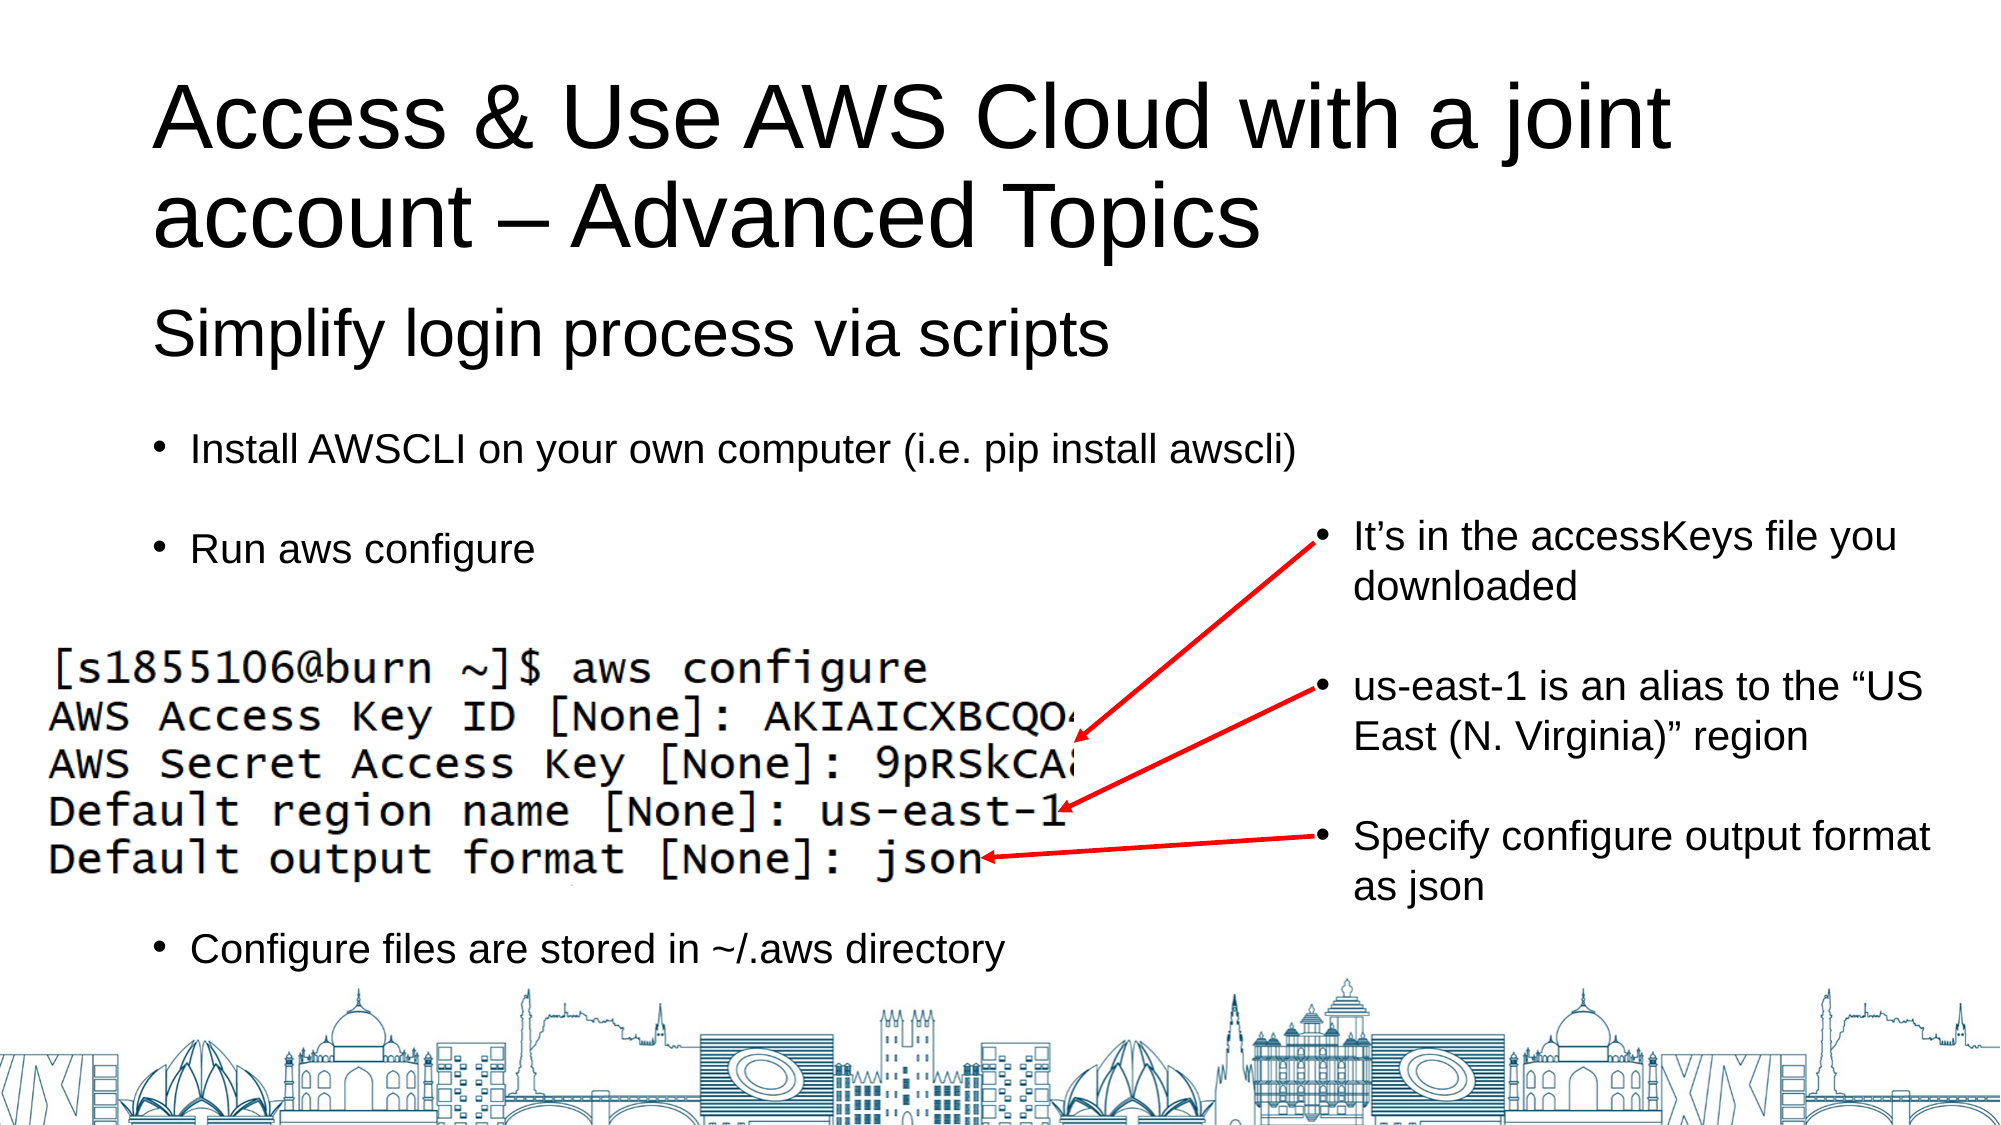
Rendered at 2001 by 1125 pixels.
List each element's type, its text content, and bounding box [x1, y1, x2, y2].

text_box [1073, 542, 1315, 688]
text_box It’s in the accessKeys file you downloaded us-east-1 is an alias to the “US East (N. Virginia)” region Specify configure output format as json [1300, 501, 1958, 917]
list Simplify login process via scripts Install AWSCLI on your own computer (i.e. pip install awscli) Run aws configure Configure files are stored in ~/.aws directory [137, 291, 1974, 996]
picture [0, 0, 2000, 1125]
title Access & Use AWS Cloud with a joint account – Advanced Topics [137, 59, 1863, 278]
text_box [980, 836, 1315, 858]
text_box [1057, 688, 1315, 813]
